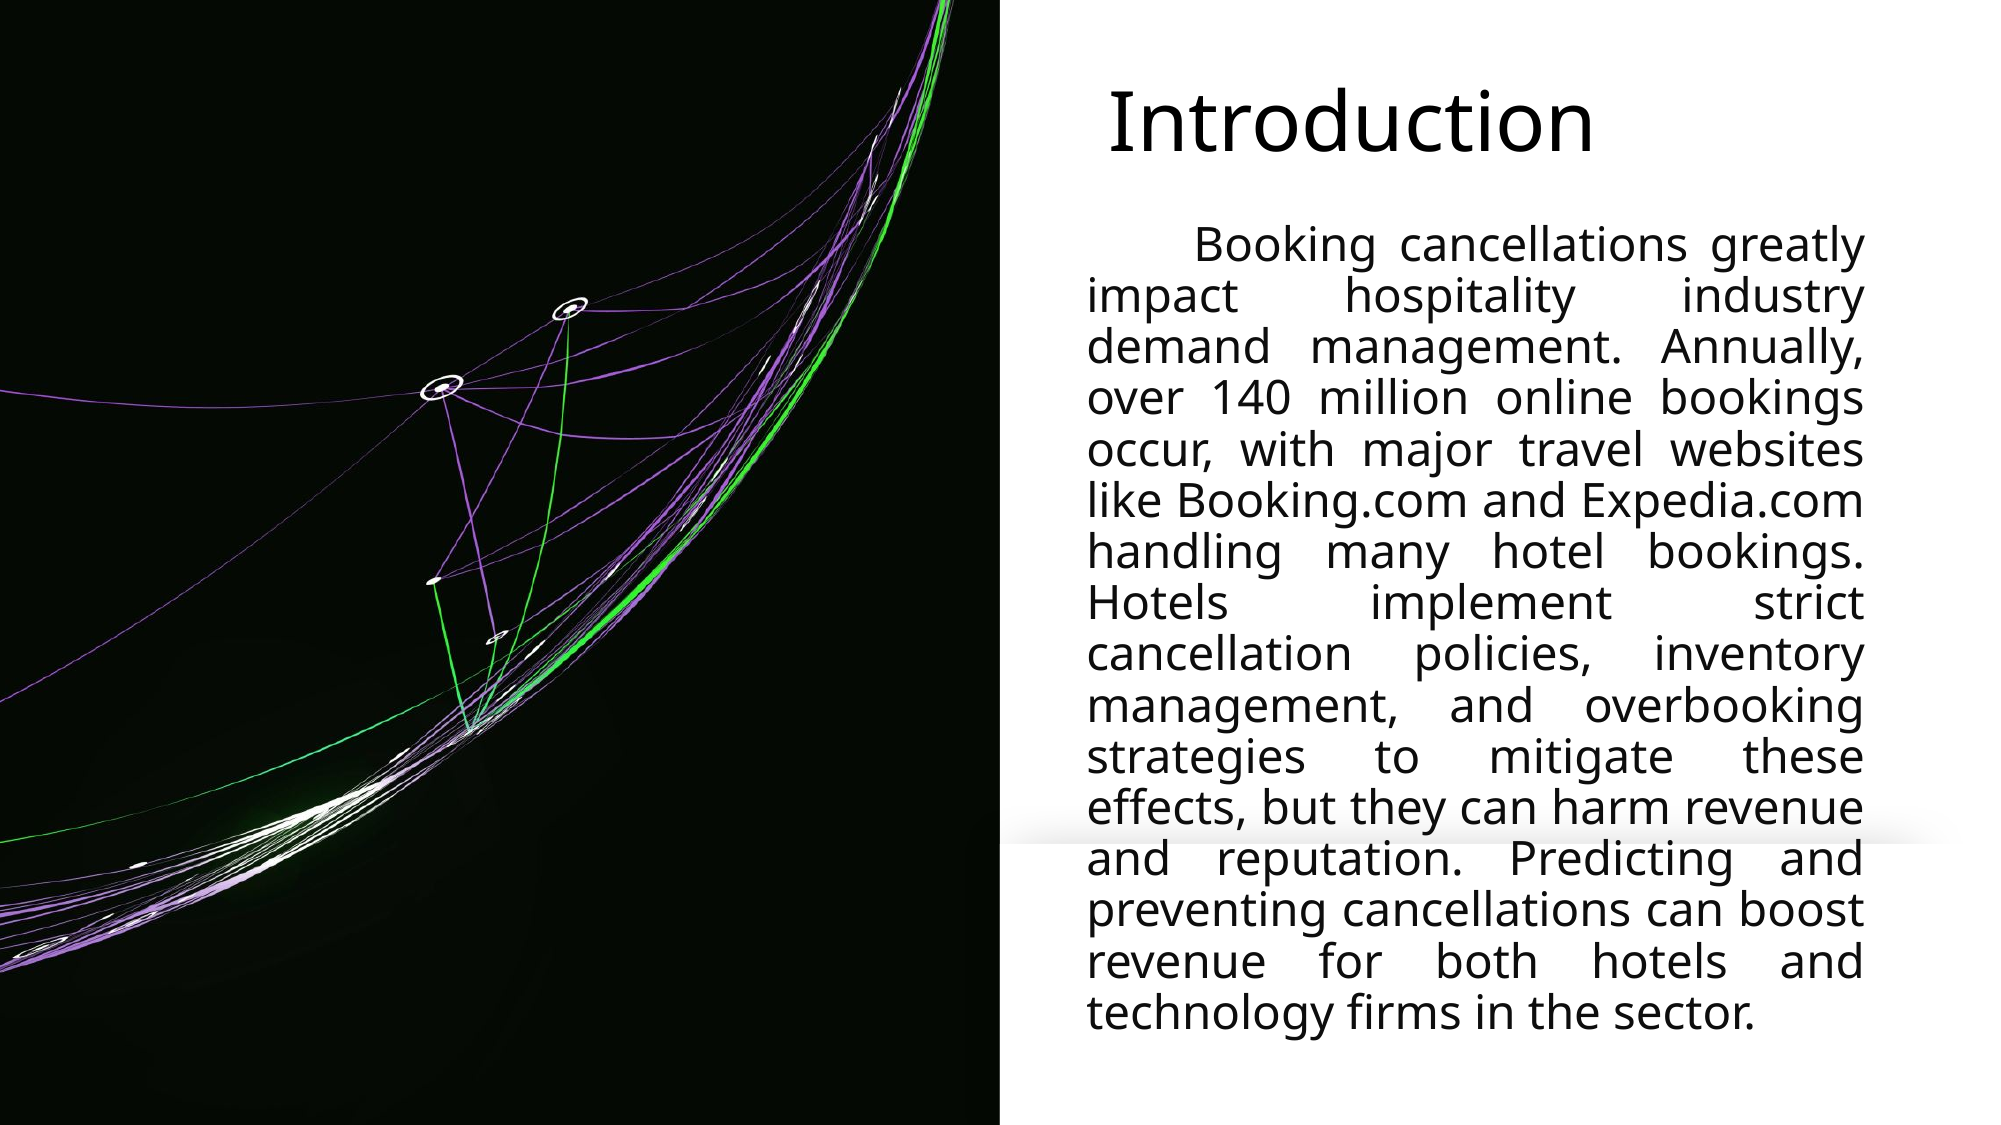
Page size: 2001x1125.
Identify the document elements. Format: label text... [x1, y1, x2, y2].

picture [0, 0, 1001, 1125]
text_box [1004, 842, 2000, 1125]
title Introduction [1093, 71, 1858, 178]
text_box [1001, 0, 2000, 842]
subtitle Booking cancellations greatly impact hospitality industry demand management. Annually, over 140 million online bookings occur, with major travel websites like Booking.com and Expedia.com handling many hotel bookings. Hotels implement strict cancellation policies, inventory management, and overbooking strategies to mitigate these effects, but they can harm revenue and reputation. Predicting and preventing cancellations can boost revenue for both hotels and technology firms in the sector. [1004, 178, 1881, 1082]
